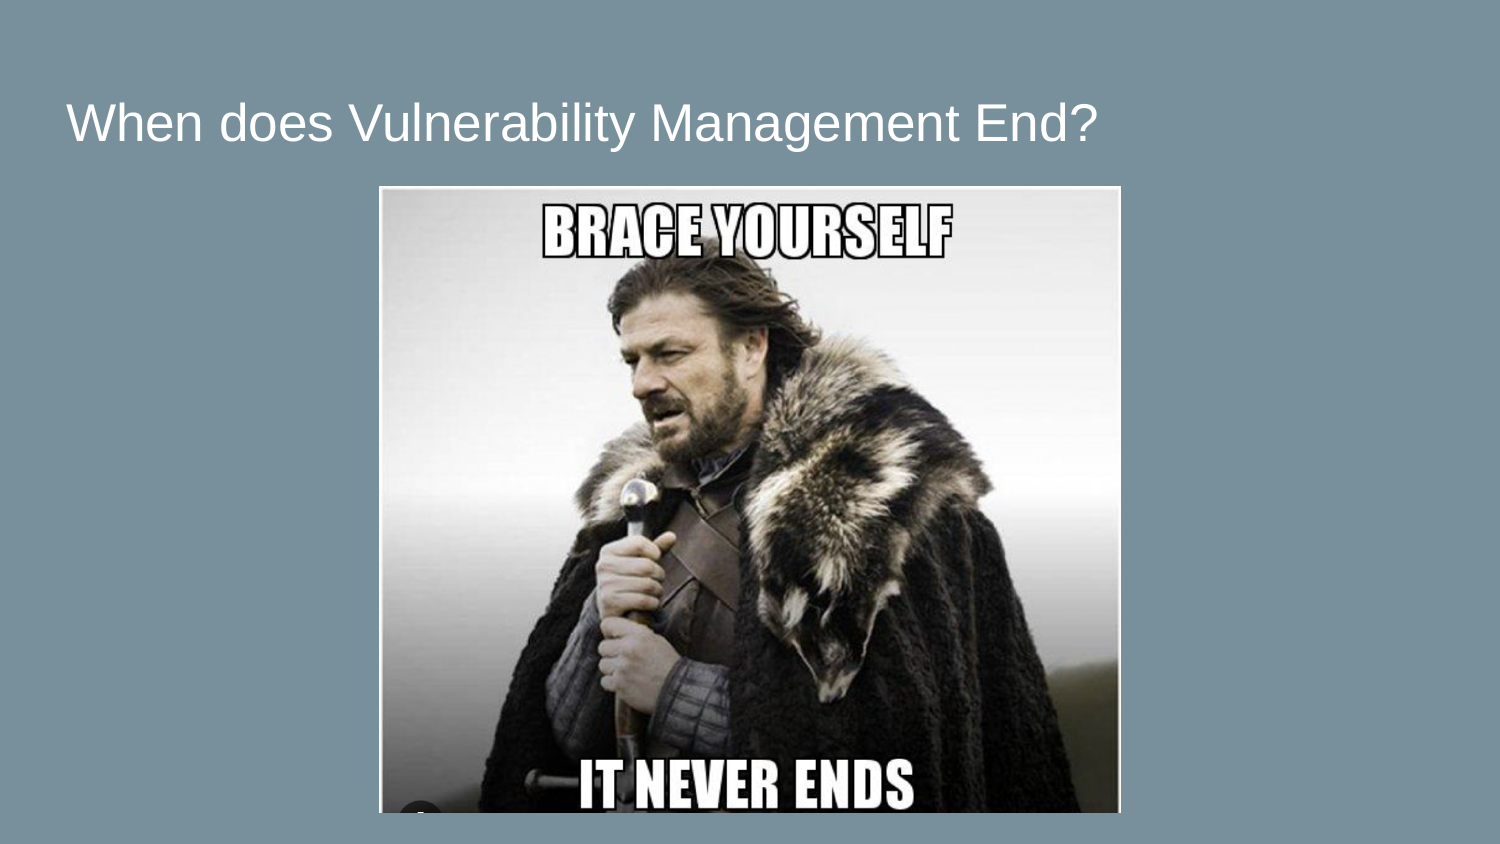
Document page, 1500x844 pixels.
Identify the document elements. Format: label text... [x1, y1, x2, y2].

picture [378, 185, 1122, 814]
title When does Vulnerability Management End? [51, 72, 1449, 167]
